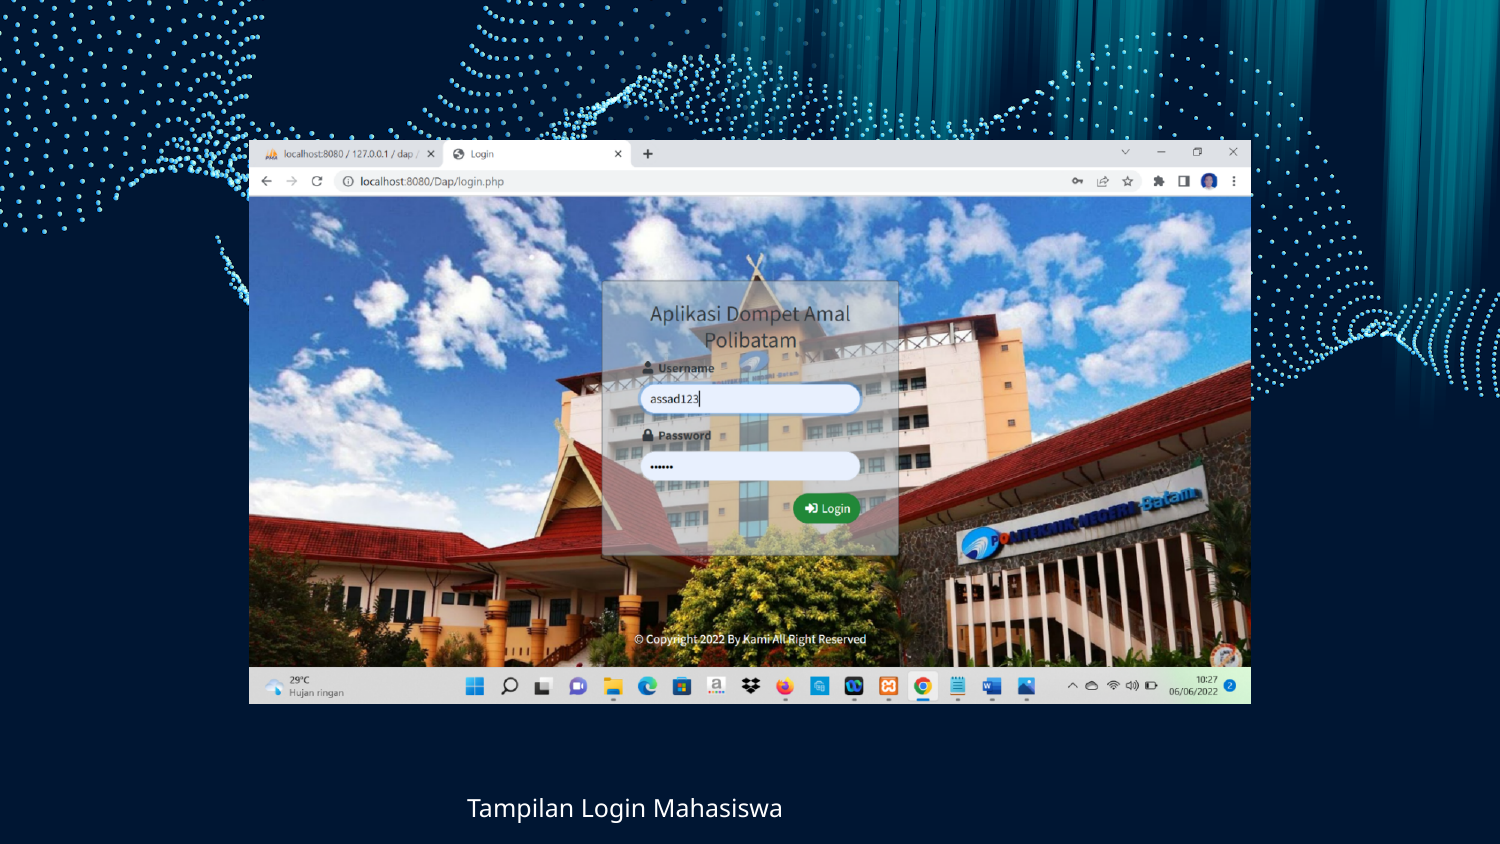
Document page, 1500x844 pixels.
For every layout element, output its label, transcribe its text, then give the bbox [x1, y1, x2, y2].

picture [0, 0, 1500, 844]
title Tampilan Login Mahasiswa [10, 3, 1500, 838]
picture [249, 139, 1251, 704]
